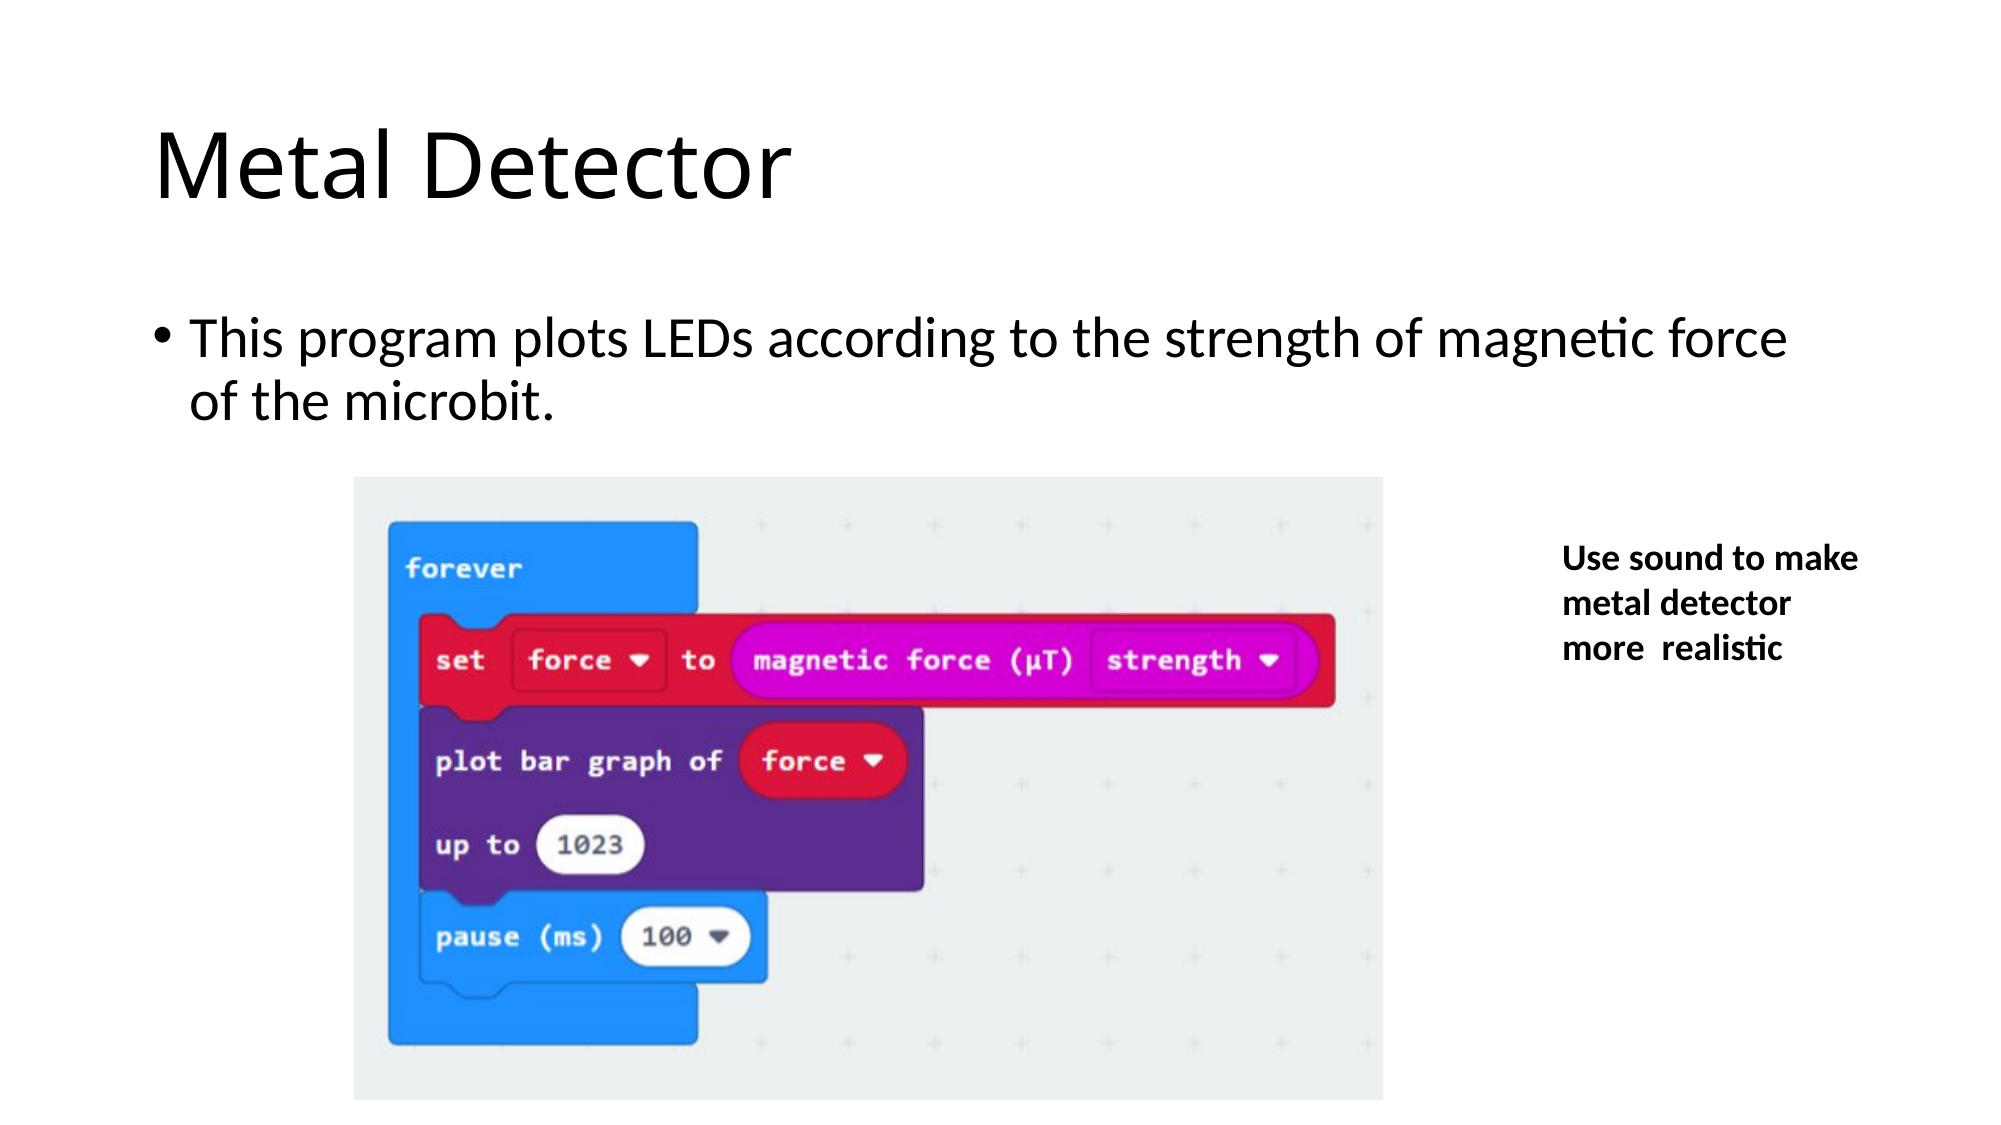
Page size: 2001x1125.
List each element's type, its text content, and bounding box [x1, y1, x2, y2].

picture [351, 466, 1385, 1100]
title Metal Detector [137, 59, 1863, 278]
list This program plots LEDs according to the strength of magnetic force of the microbit. [137, 299, 1863, 1014]
text_box Use sound to make metal detector more realistic [1547, 524, 1904, 675]
